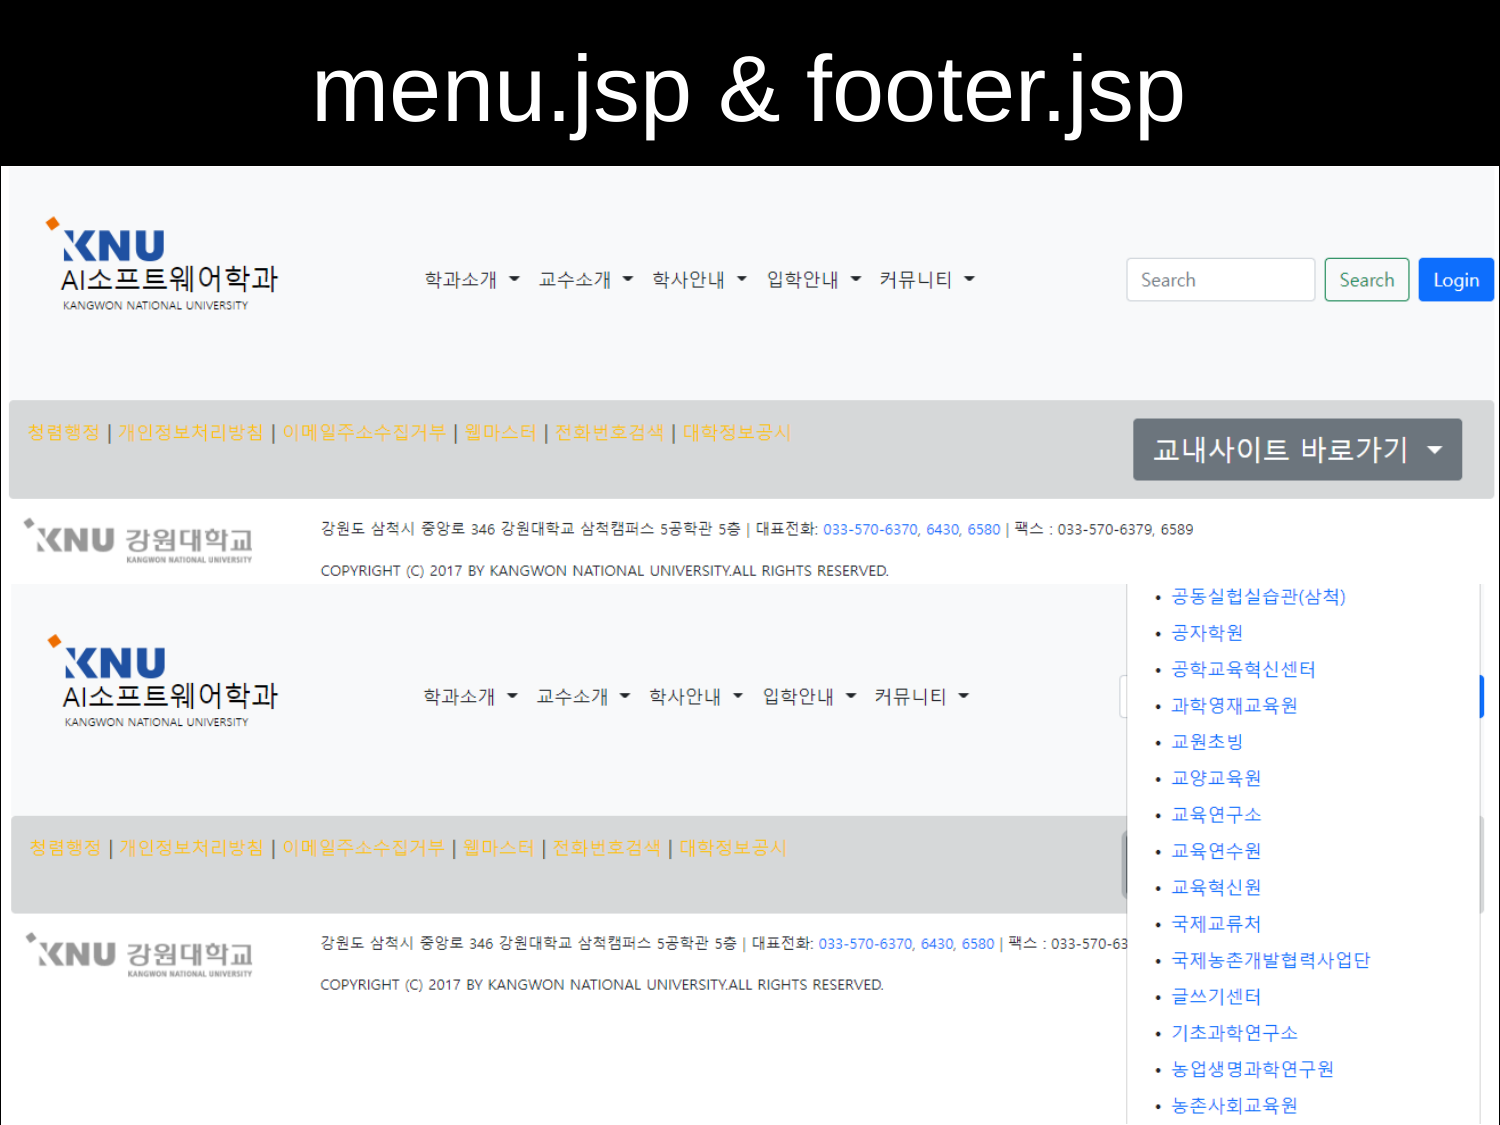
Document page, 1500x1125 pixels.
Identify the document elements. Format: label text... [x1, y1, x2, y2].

text_box menu.jsp & footer.jsp [126, 18, 1374, 148]
picture [1, 166, 1499, 1125]
